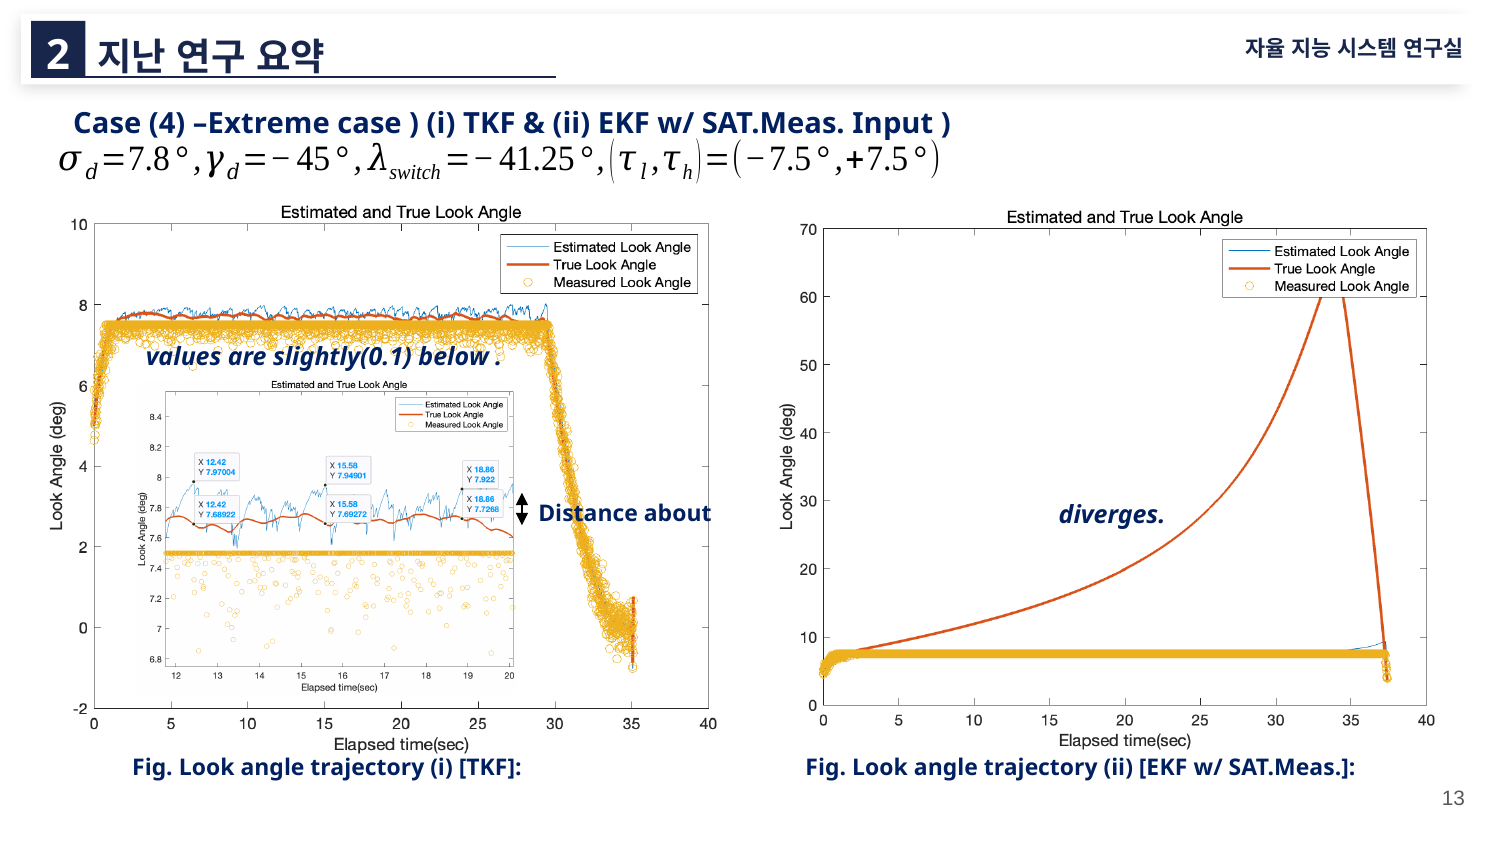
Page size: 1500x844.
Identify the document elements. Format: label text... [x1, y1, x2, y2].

picture [46, 202, 719, 756]
text_box [659, 12, 1481, 86]
text_box Case (4) –Extreme case ) (i) TKF & (ii) EKF w/ SAT.Meas. Input ) [58, 84, 1237, 155]
slide_number 13 [1389, 764, 1480, 830]
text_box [23, 4, 655, 94]
text_box 자율 지능 시스템 연구실 [734, 27, 1485, 69]
picture [776, 207, 1437, 752]
